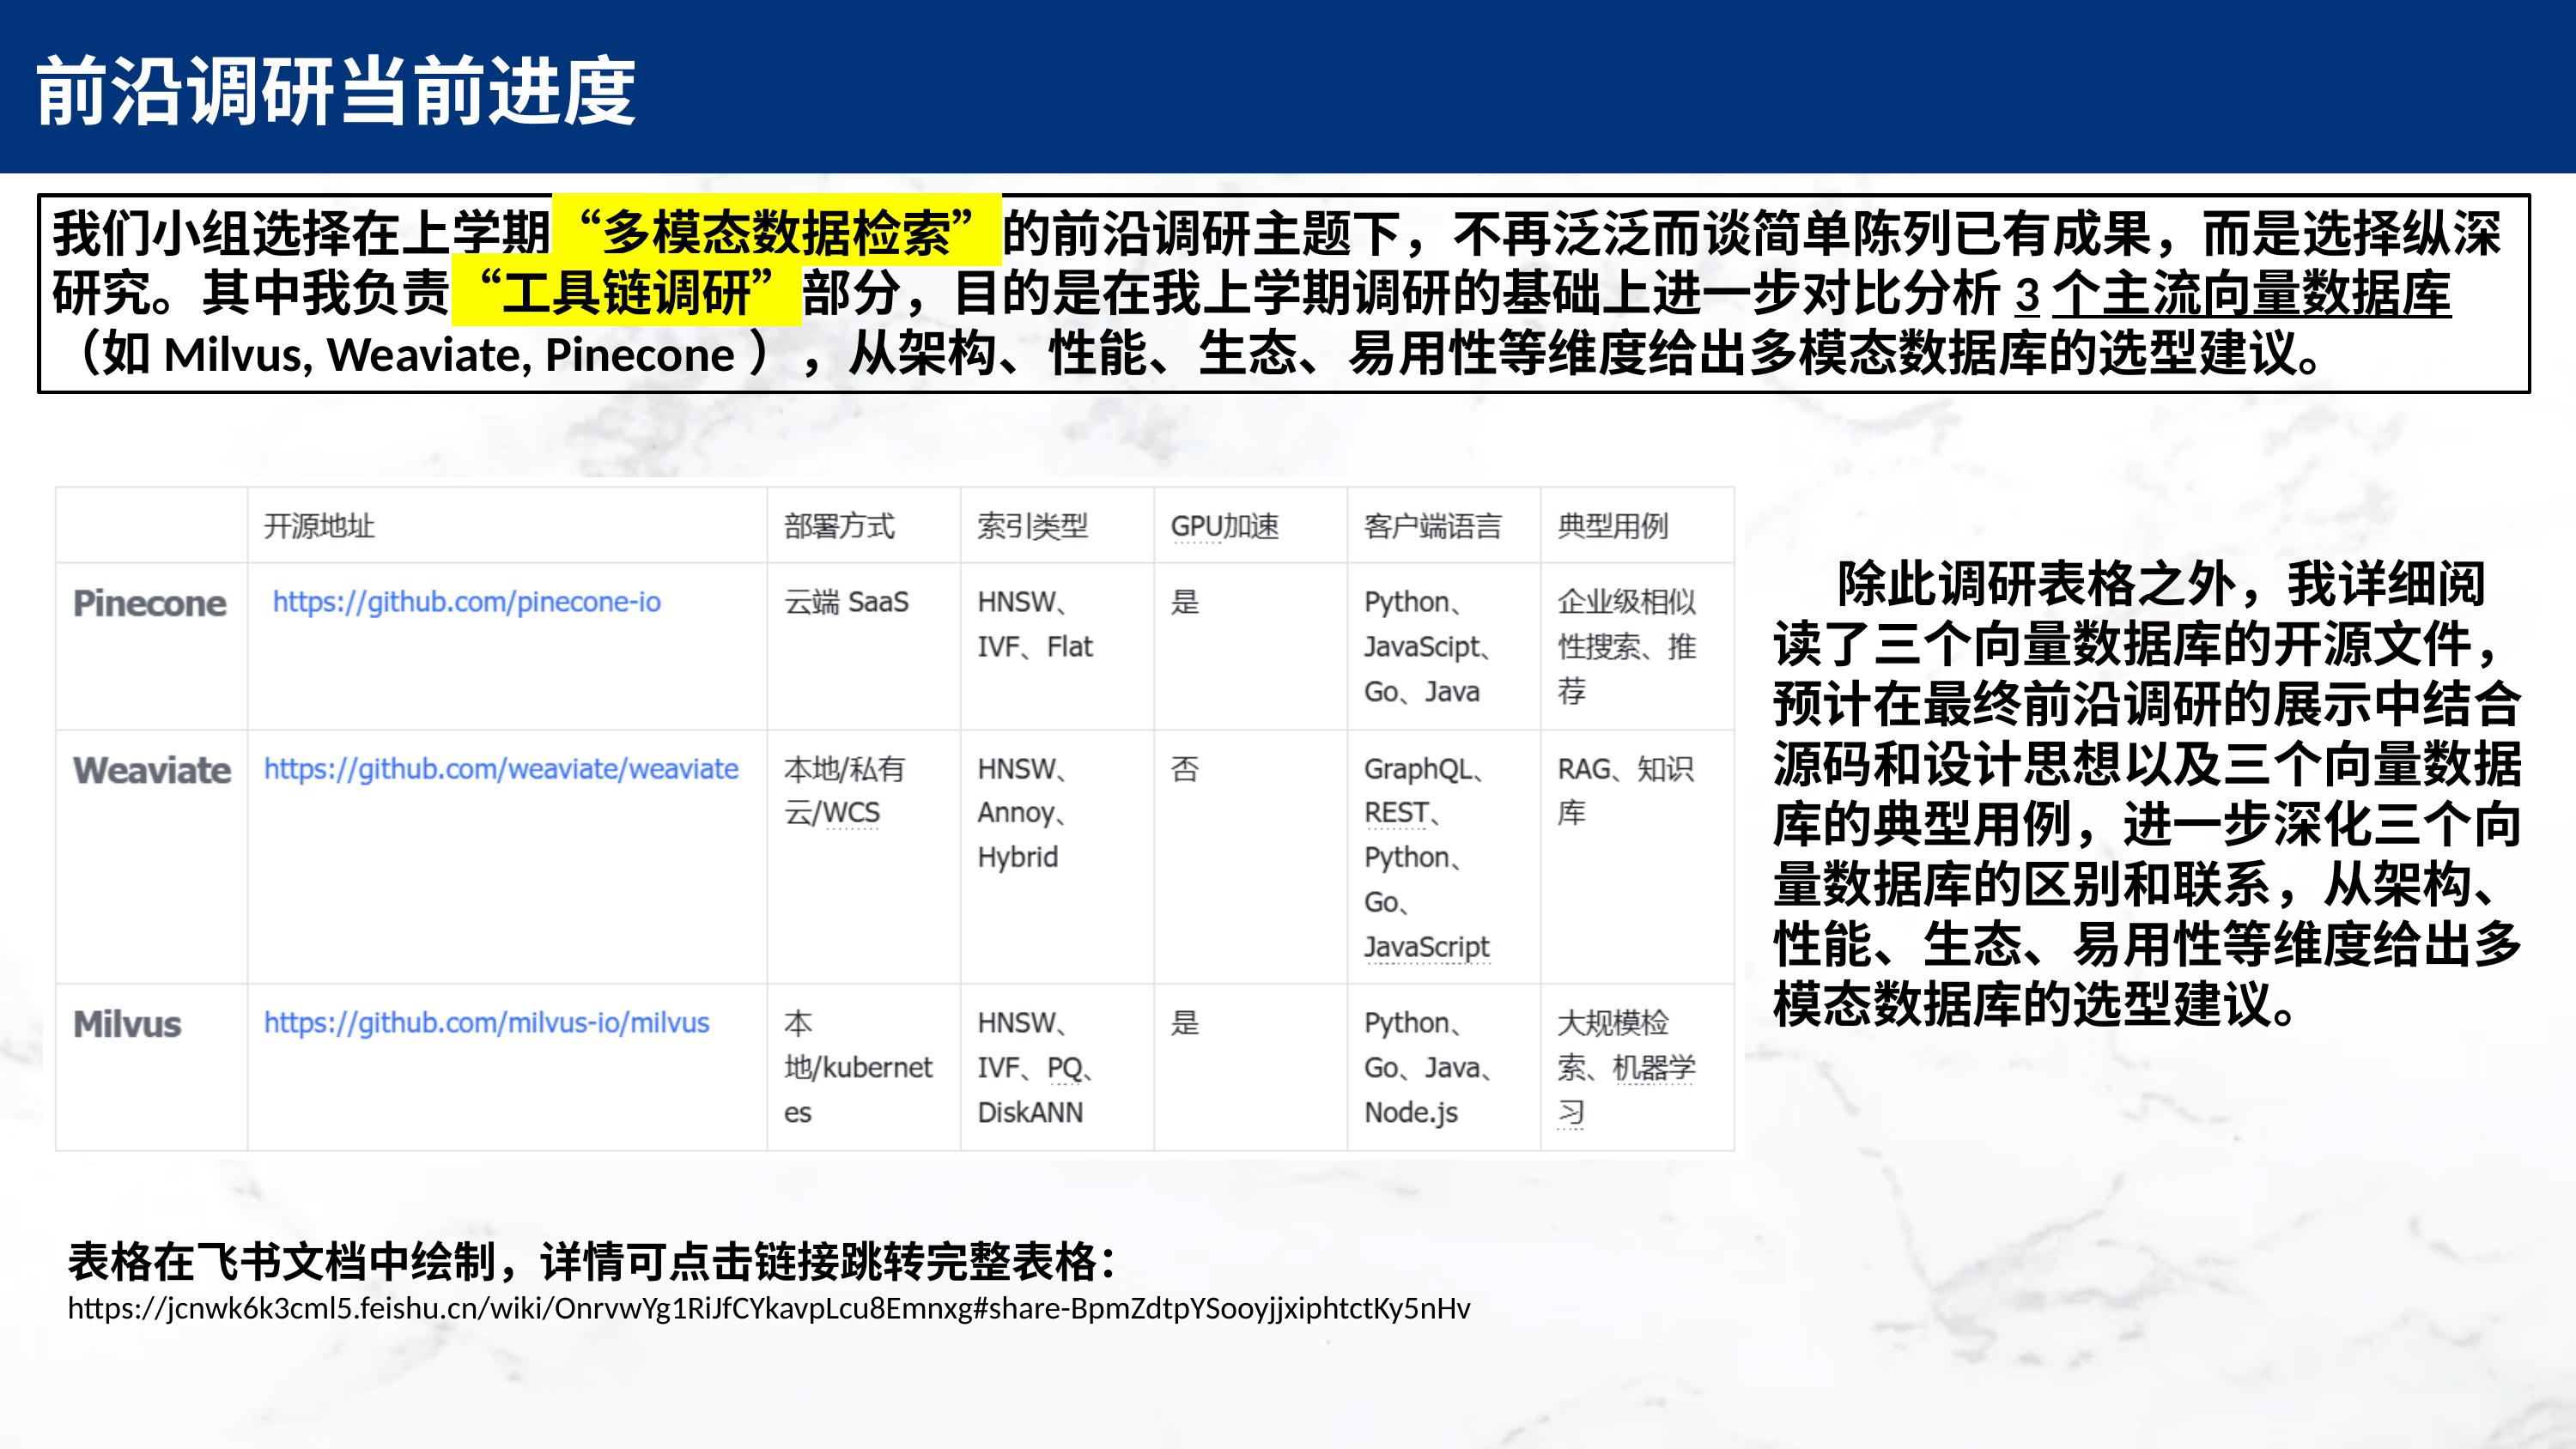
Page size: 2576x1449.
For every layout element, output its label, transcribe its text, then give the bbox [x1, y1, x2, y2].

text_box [0, 0, 2576, 174]
text_box 除此调研表格之外，我详细阅读了三个向量数据库的开源文件，预计在最终前沿调研的展示中结合源码和设计思想以及三个向量数据库的典型用例，进一步深化三个向量数据库的区别和联系，从架构、性能、生态、易用性等维度给出多模态数据库的选型建议。 [1759, 546, 2544, 1093]
text_box [0, 184, 2576, 1449]
text_box 表格在飞书文档中绘制，详情可点击链接跳转完整表格： https://jcnwk6k3cml5.feishu.cn/wiki/OnrvwYg1RiJfCYkavpLcu8Emnxg#share-BpmZdtpYSooyjjxiphtctKy5nHv [54, 1228, 1498, 1321]
text_box 我们小组选择在上学期“多模态数据检索”的前沿调研主题下，不再泛泛而谈简单陈列已有成果，而是选择纵深研究。其中我负责“工具链调研”部分，目的是在我上学期调研的基础上进一步对比分析3个主流向量数据库（如Milvus, Weaviate, Pinecone），从架构、性能、生态、易用性等维度给出多模态数据库的选型建议。 [39, 195, 2530, 392]
picture [42, 476, 1745, 1160]
